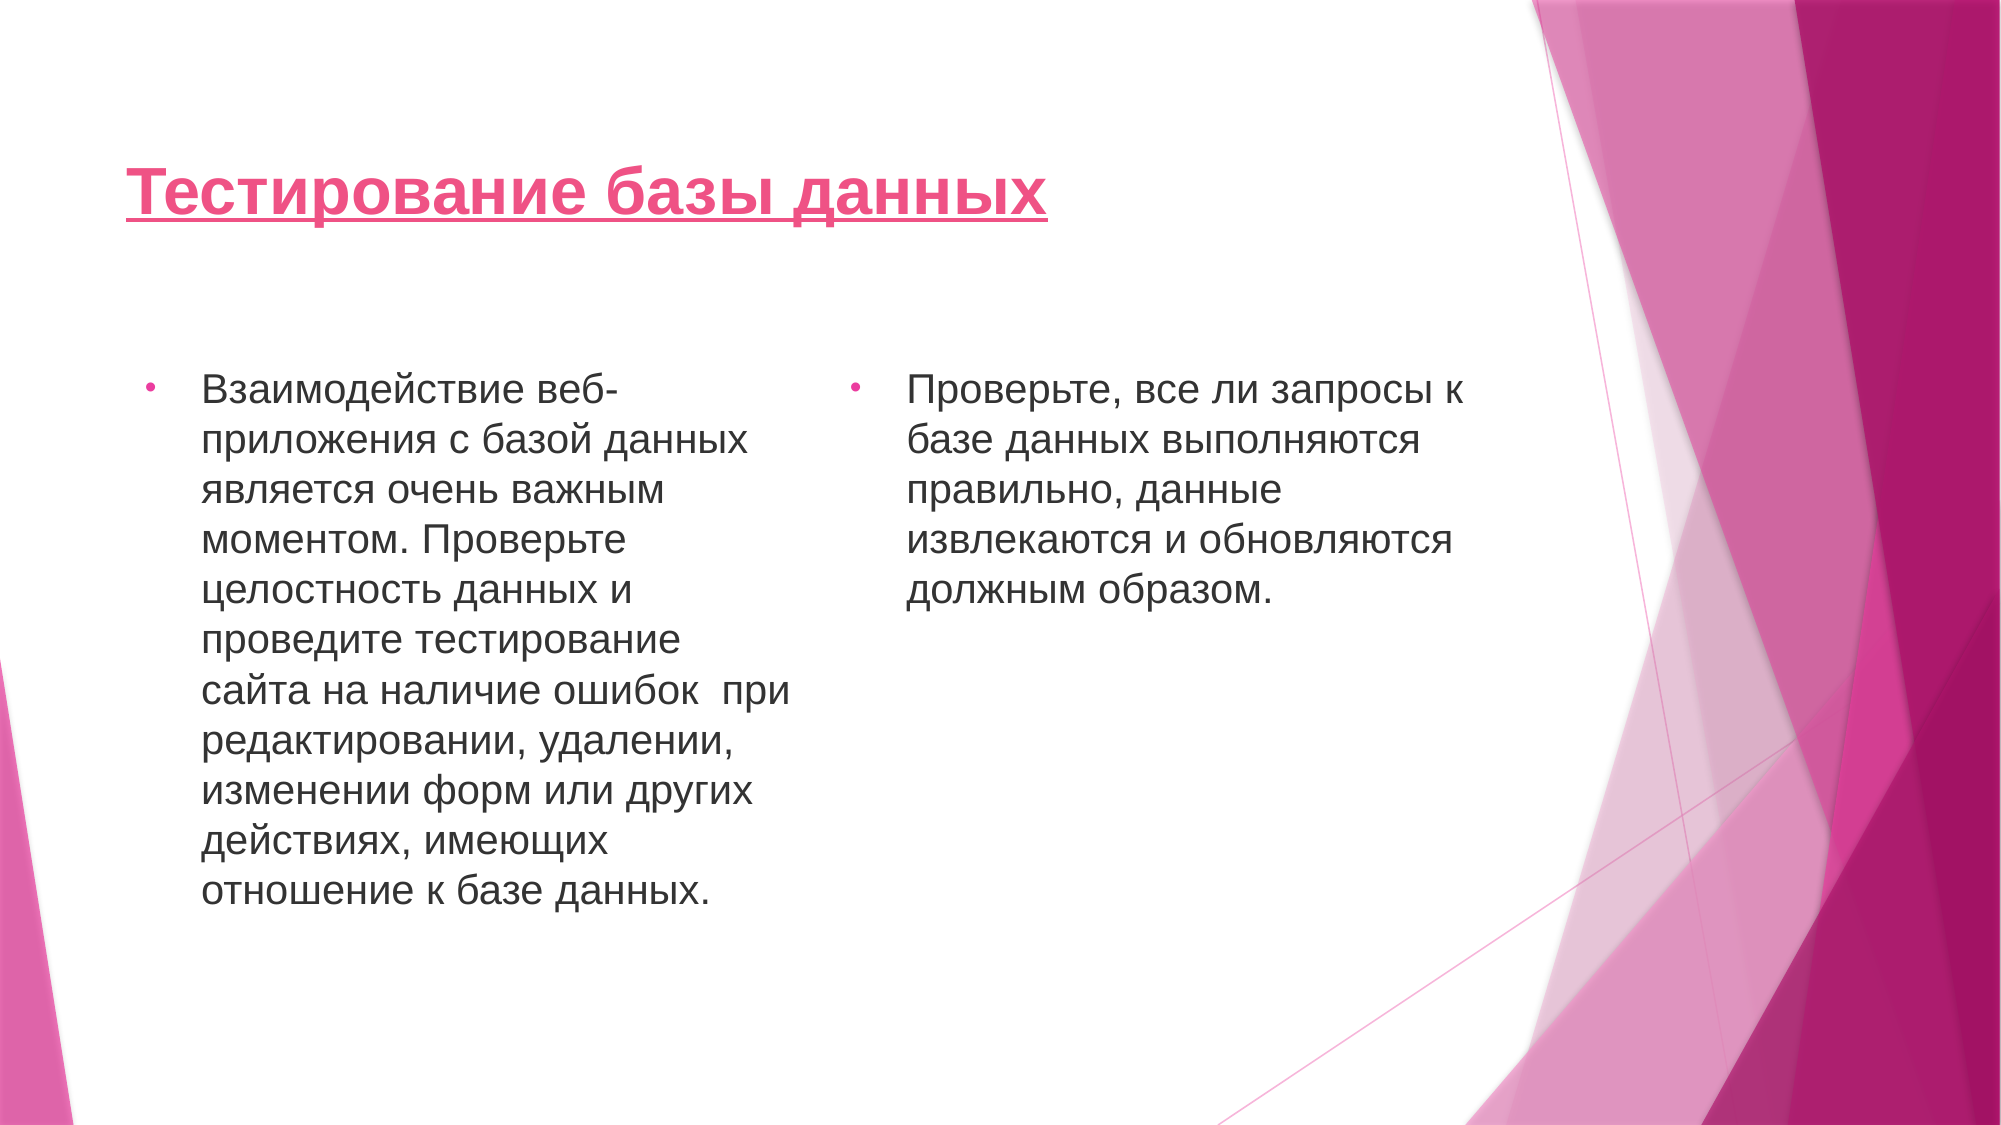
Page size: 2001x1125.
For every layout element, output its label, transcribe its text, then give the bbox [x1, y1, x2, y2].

text_box Взаимодействие веб-приложения с базой данных является очень важным моментом. Проверьте целостность данных и проведите тестирование сайта на наличие ошибок при редактировании, удалении, изменении форм или других действиях, имеющих отношение к базе данных. [129, 354, 817, 991]
list Проверьте, все ли запросы к базе данных выполняются правильно, данные извлекаются и обновляются должным образом. [834, 354, 1522, 992]
title Тестирование базы данных [111, 99, 1522, 317]
